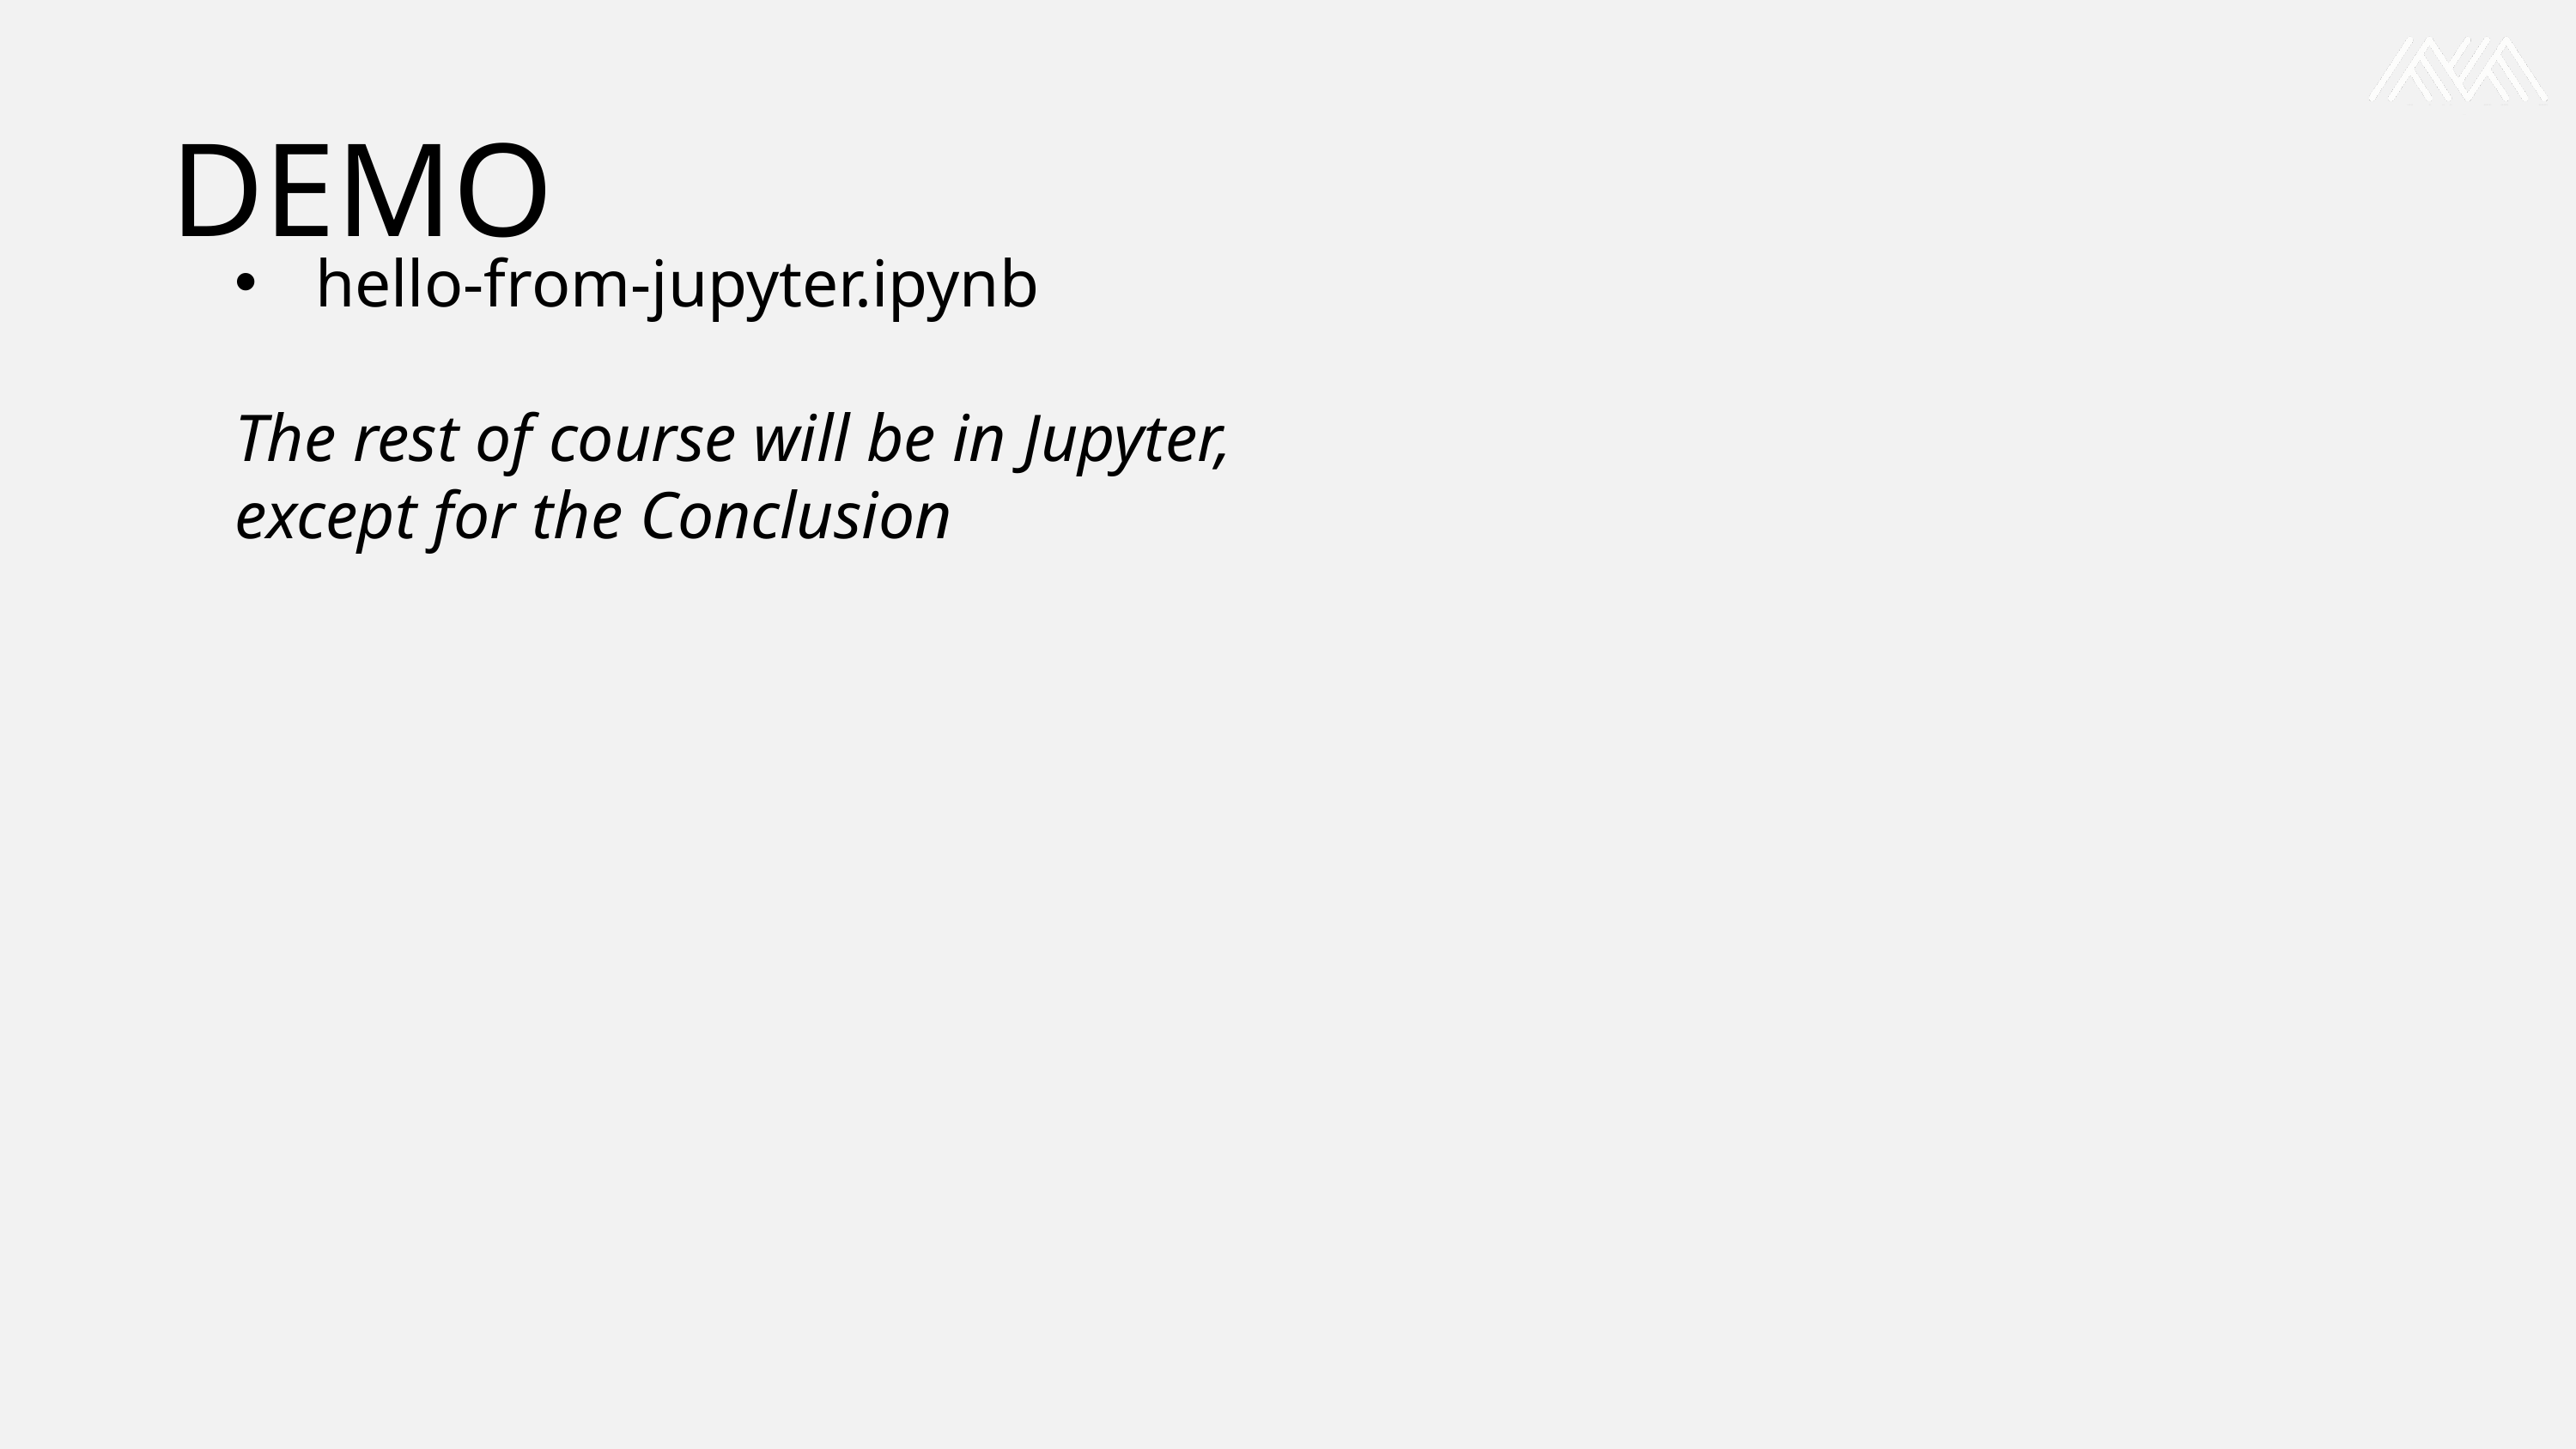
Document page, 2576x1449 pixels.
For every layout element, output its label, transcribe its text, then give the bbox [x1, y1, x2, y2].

picture [2318, 0, 2576, 194]
text_box DEMO [170, 82, 622, 242]
text_box hello-from-jupyter.ipynb The rest of course will be in Jupyter, except for the Conclusion [170, 242, 1331, 552]
